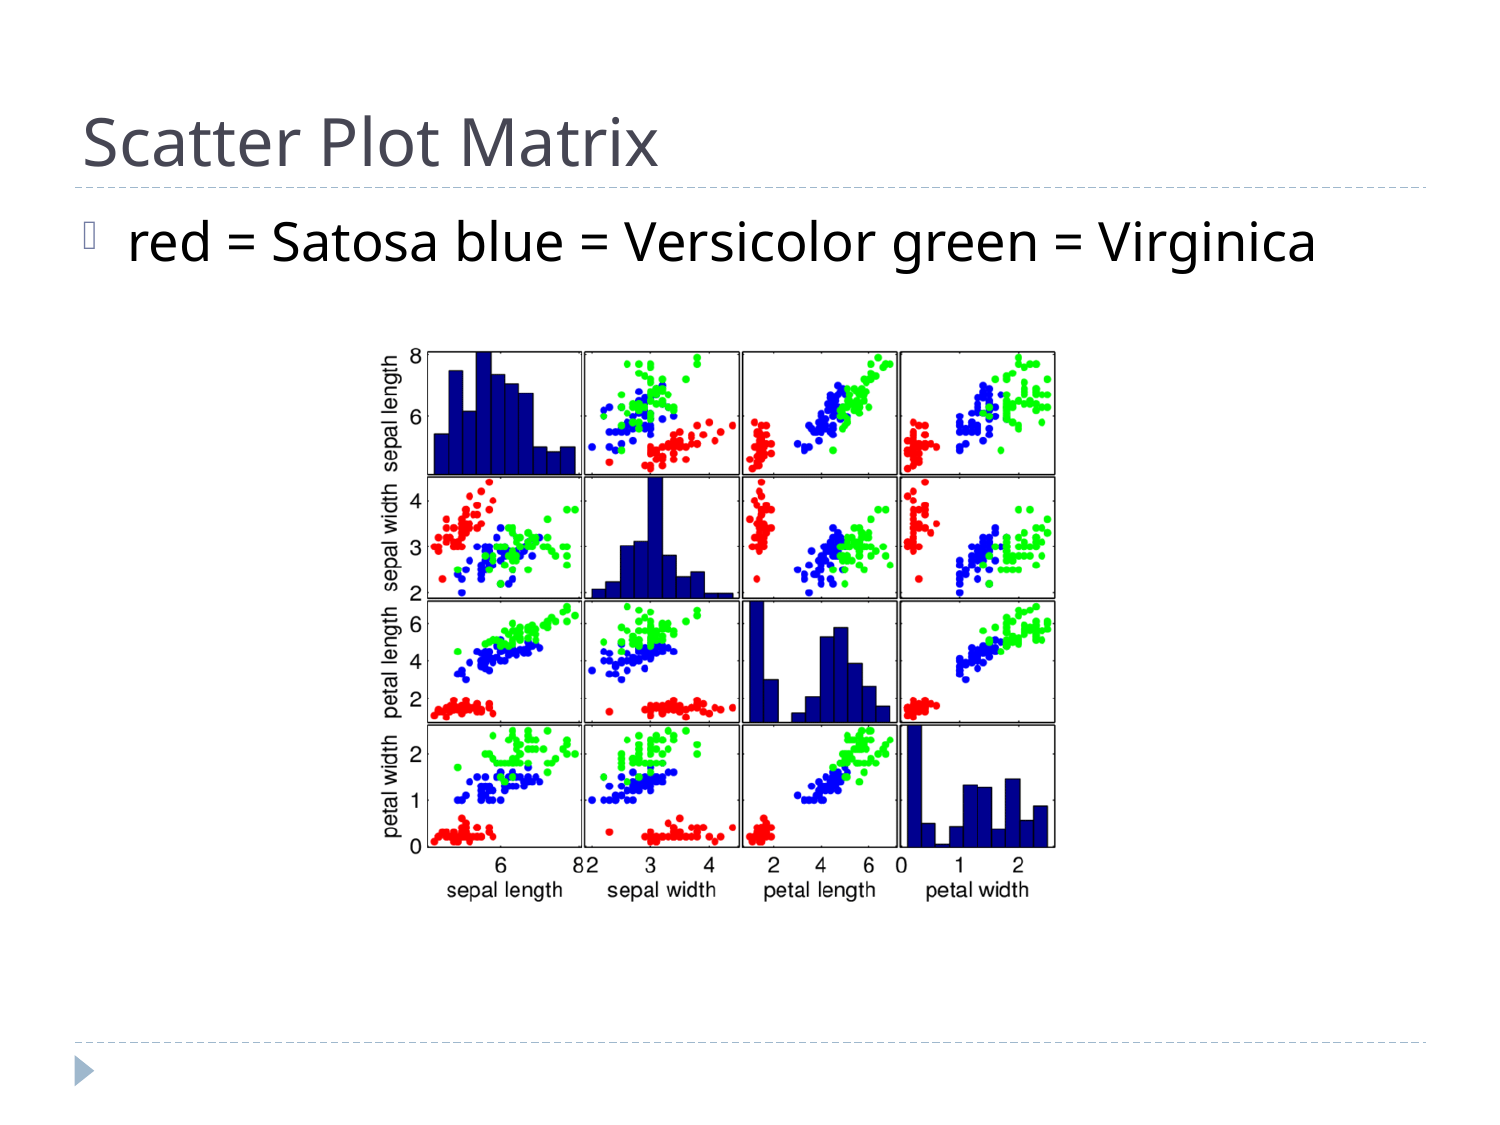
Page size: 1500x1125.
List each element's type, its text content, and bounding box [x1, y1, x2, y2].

list red = Satosa blue = Versicolor green = Virginica [74, 199, 1426, 1011]
picture [318, 305, 1131, 916]
title Scatter Plot Matrix [74, 24, 1426, 188]
